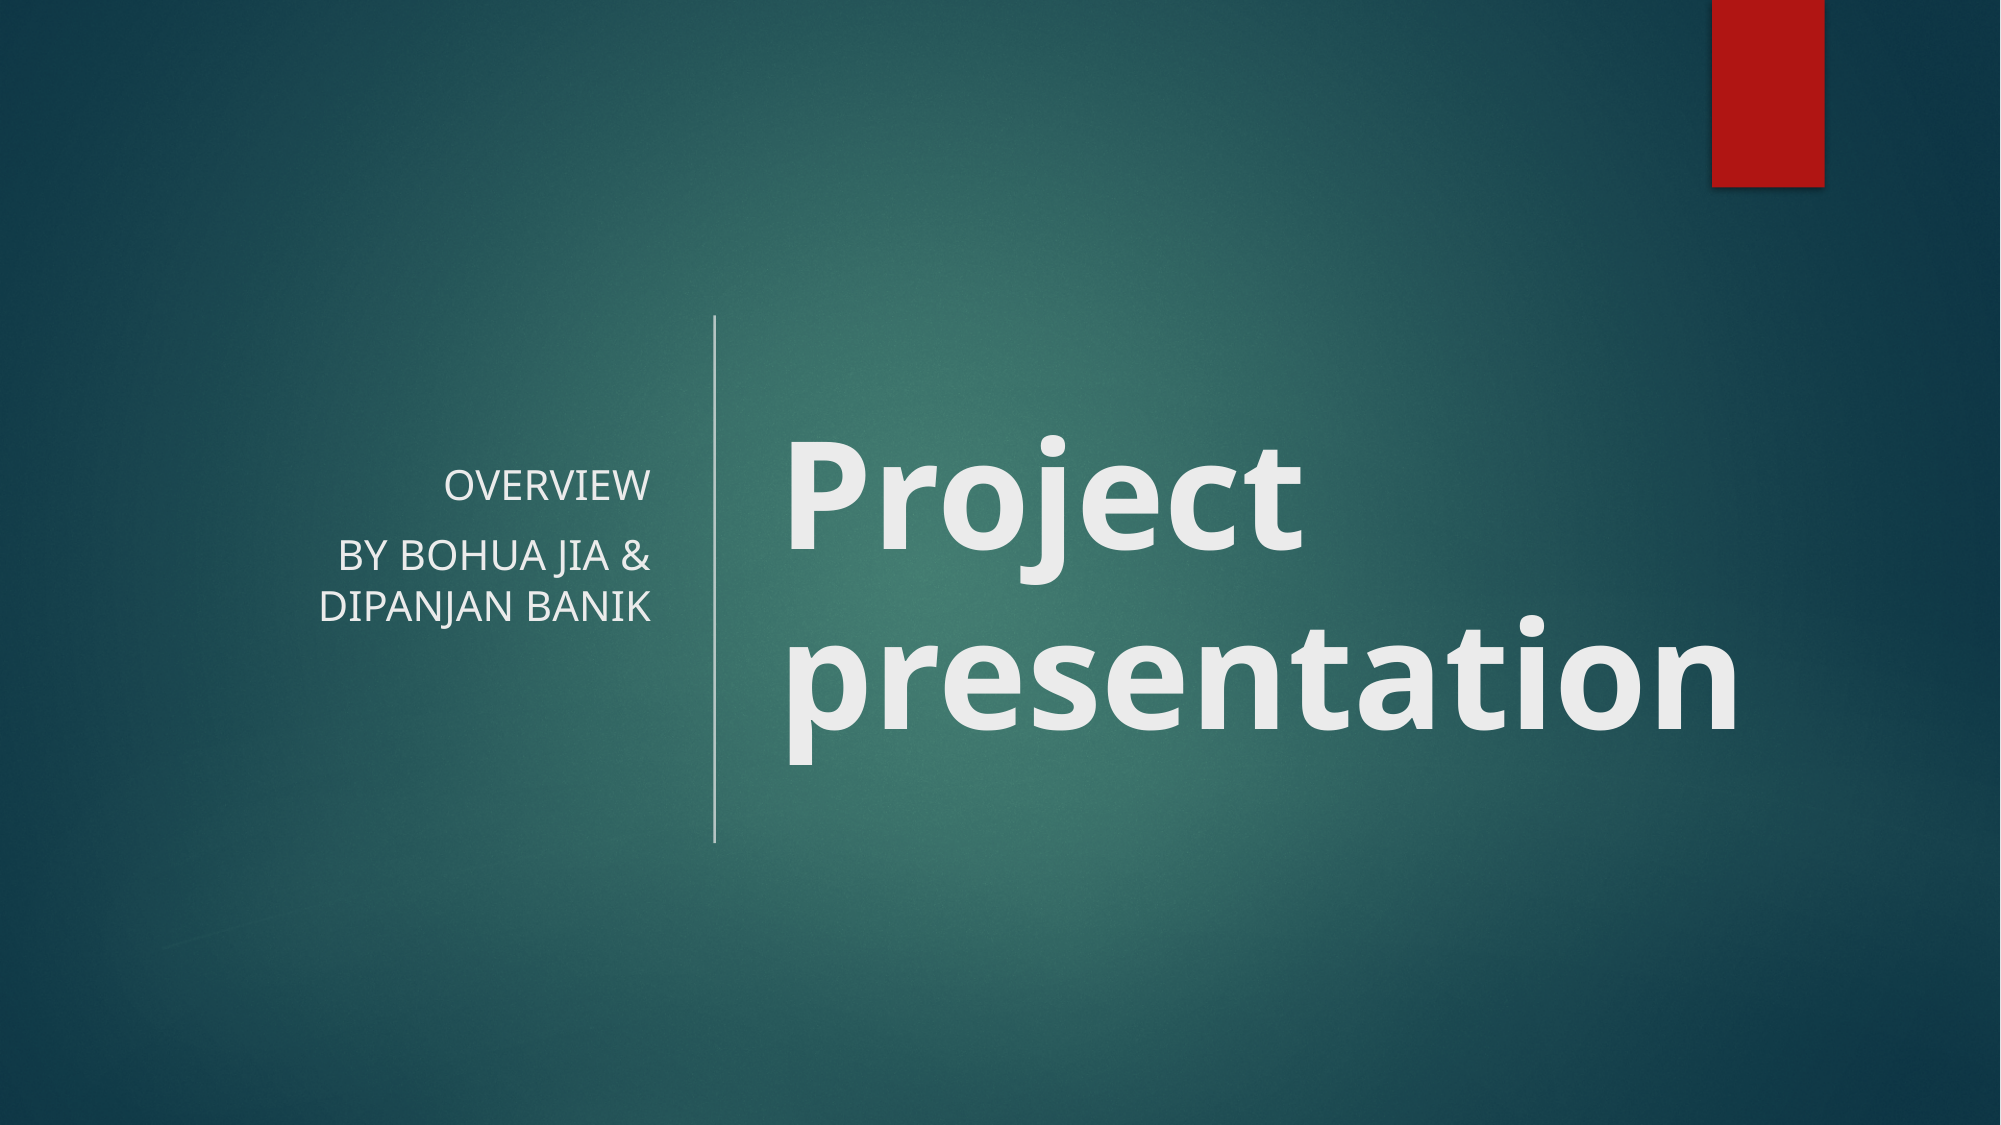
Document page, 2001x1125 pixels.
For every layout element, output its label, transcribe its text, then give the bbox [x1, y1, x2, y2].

text_box [0, 0, 2000, 1125]
subtitle Overview By Bohua Jia & Dipanjan Banik [189, 207, 666, 951]
text_box [1711, 0, 1825, 188]
title Project presentation [763, 207, 1881, 951]
